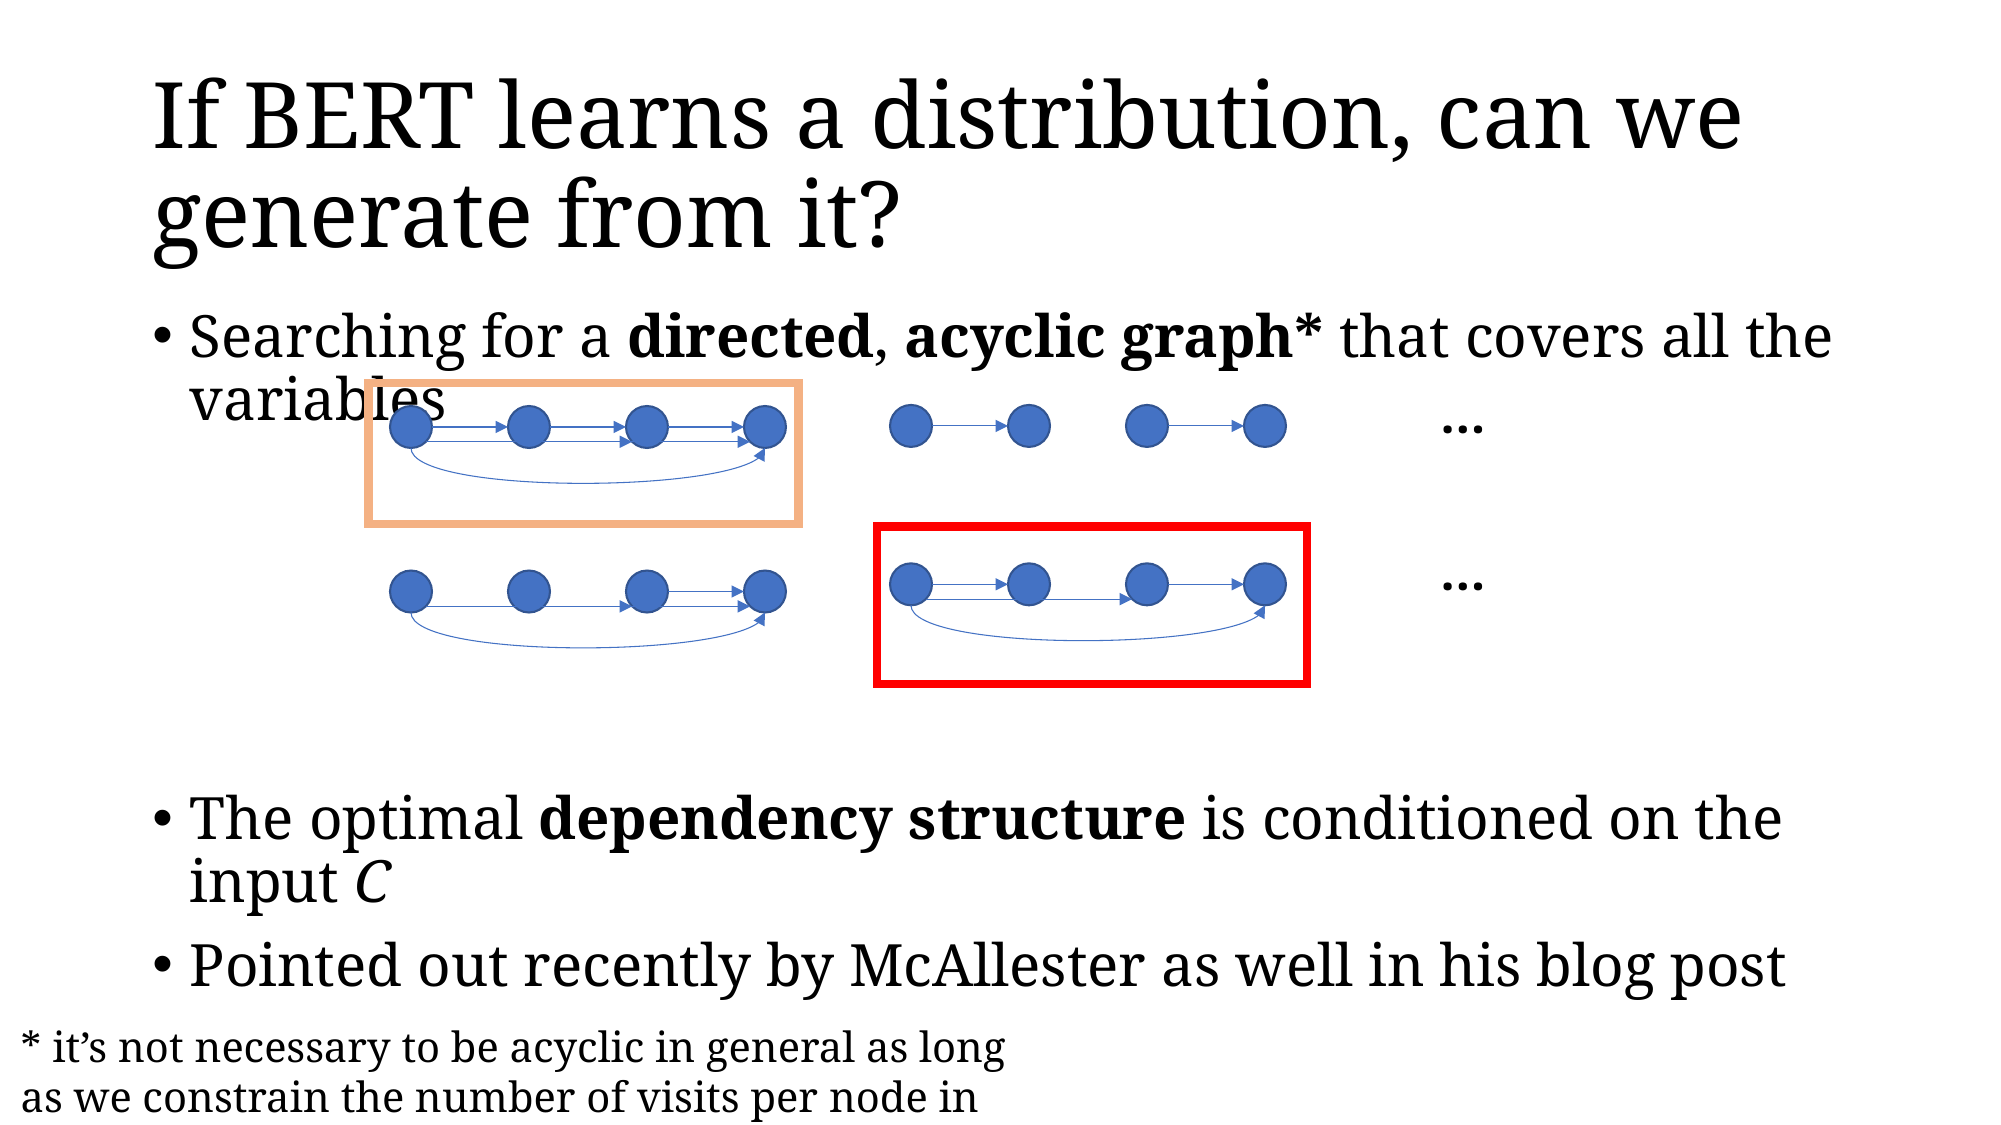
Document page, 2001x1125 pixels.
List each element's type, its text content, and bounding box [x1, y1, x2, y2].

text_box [1087, 428, 1091, 783]
text_box … [1425, 532, 1494, 608]
list Searching for a directed, acyclic graph* that covers all the variables The optimal dependency structure is conditioned on the input C Pointed out recently by McAllester as well in his blog post [137, 299, 1863, 1014]
text_box [1091, 526, 1308, 685]
text_box [532, 607, 545, 614]
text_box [528, 503, 532, 710]
text_box [650, 607, 663, 614]
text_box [587, 270, 591, 435]
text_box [587, 435, 591, 790]
text_box [591, 382, 646, 525]
text_box [624, 569, 646, 606]
text_box [876, 526, 1028, 685]
title If BERT learns a distribution, can we generate from it? [137, 59, 2000, 278]
text_box [367, 382, 528, 525]
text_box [646, 503, 650, 710]
text_box [1243, 403, 1288, 448]
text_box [646, 338, 650, 503]
text_box [506, 569, 528, 606]
text_box [532, 382, 587, 525]
text_box [888, 403, 934, 448]
text_box [743, 569, 788, 614]
text_box [631, 607, 646, 614]
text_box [1028, 495, 1032, 703]
text_box [650, 382, 799, 525]
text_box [528, 338, 532, 503]
text_box … [1425, 376, 1494, 451]
text_box [532, 569, 552, 606]
text_box [388, 569, 434, 614]
text_box [1032, 526, 1087, 685]
text_box [513, 607, 528, 614]
text_box * it’s not necessary to be acyclic in general as long as we constrain the number of visits per node in topological sweep. [5, 1012, 1054, 1125]
text_box [650, 569, 669, 606]
text_box [1124, 403, 1170, 448]
text_box [1007, 403, 1052, 448]
